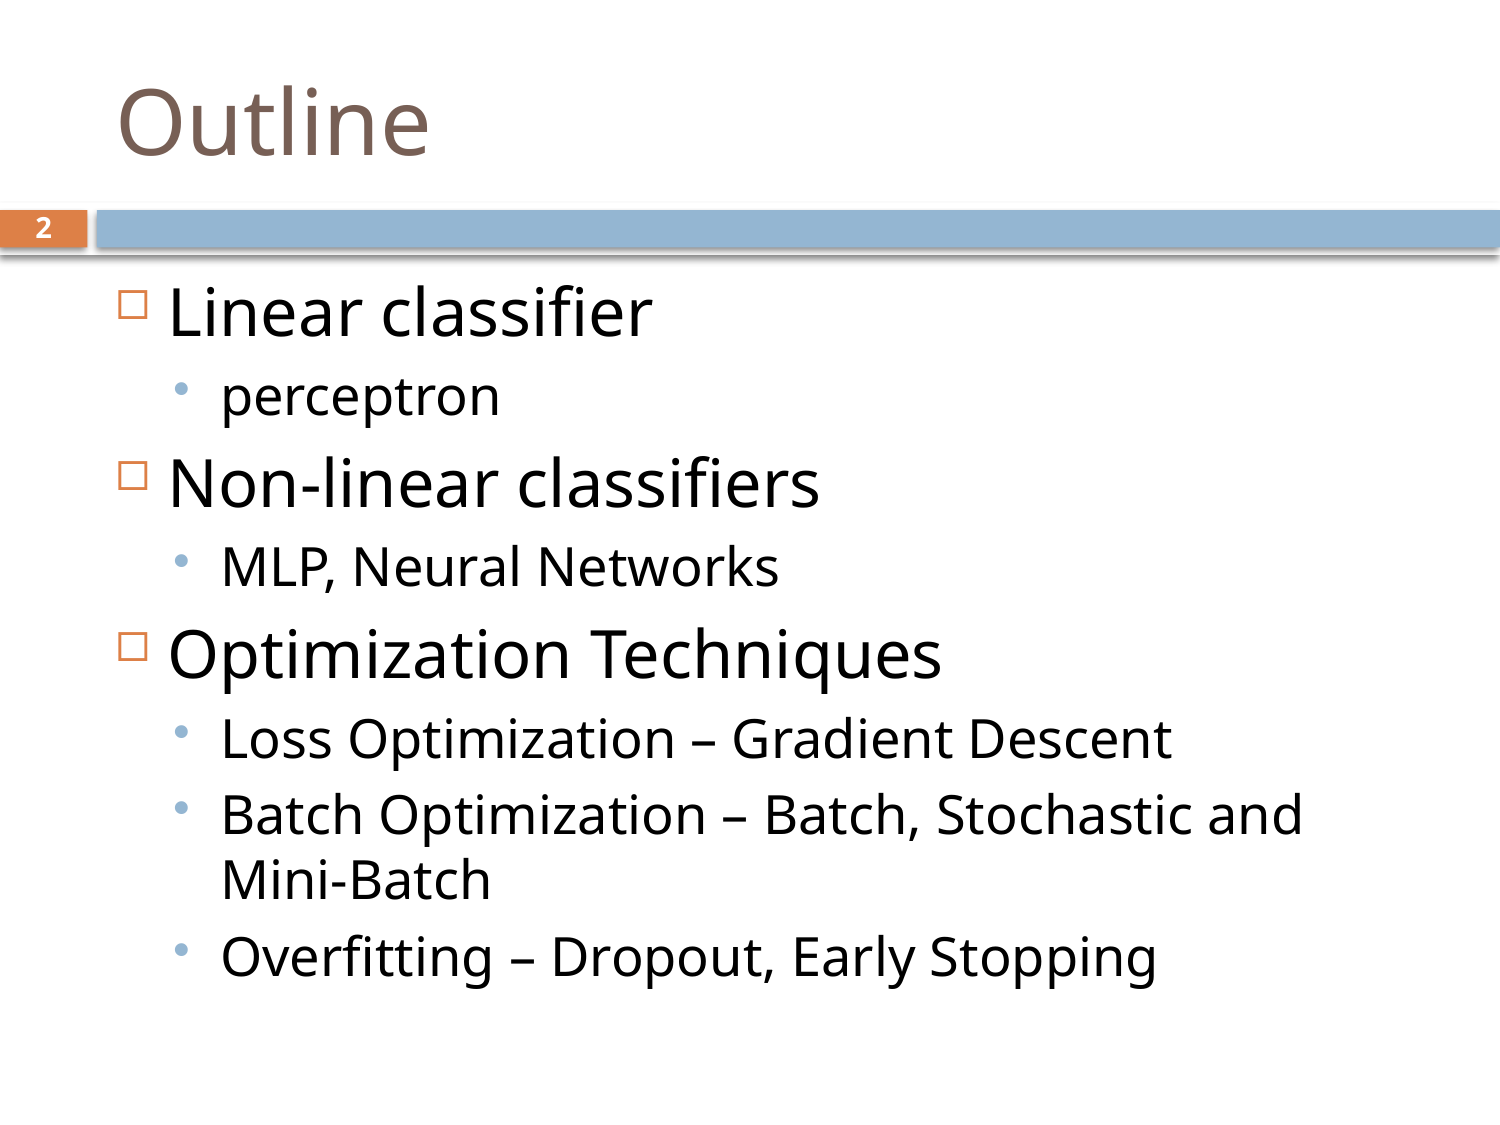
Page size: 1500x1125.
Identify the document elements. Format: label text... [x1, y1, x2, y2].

slide_number 2 [0, 208, 88, 249]
list Linear classifier perceptron Non-linear classifiers MLP, Neural Networks Optimization Techniques Loss Optimization – Gradient Descent Batch Optimization – Batch, Stochastic and Mini-Batch Overfitting – Dropout, Early Stopping [100, 262, 1438, 1000]
title Outline [100, 37, 1438, 200]
